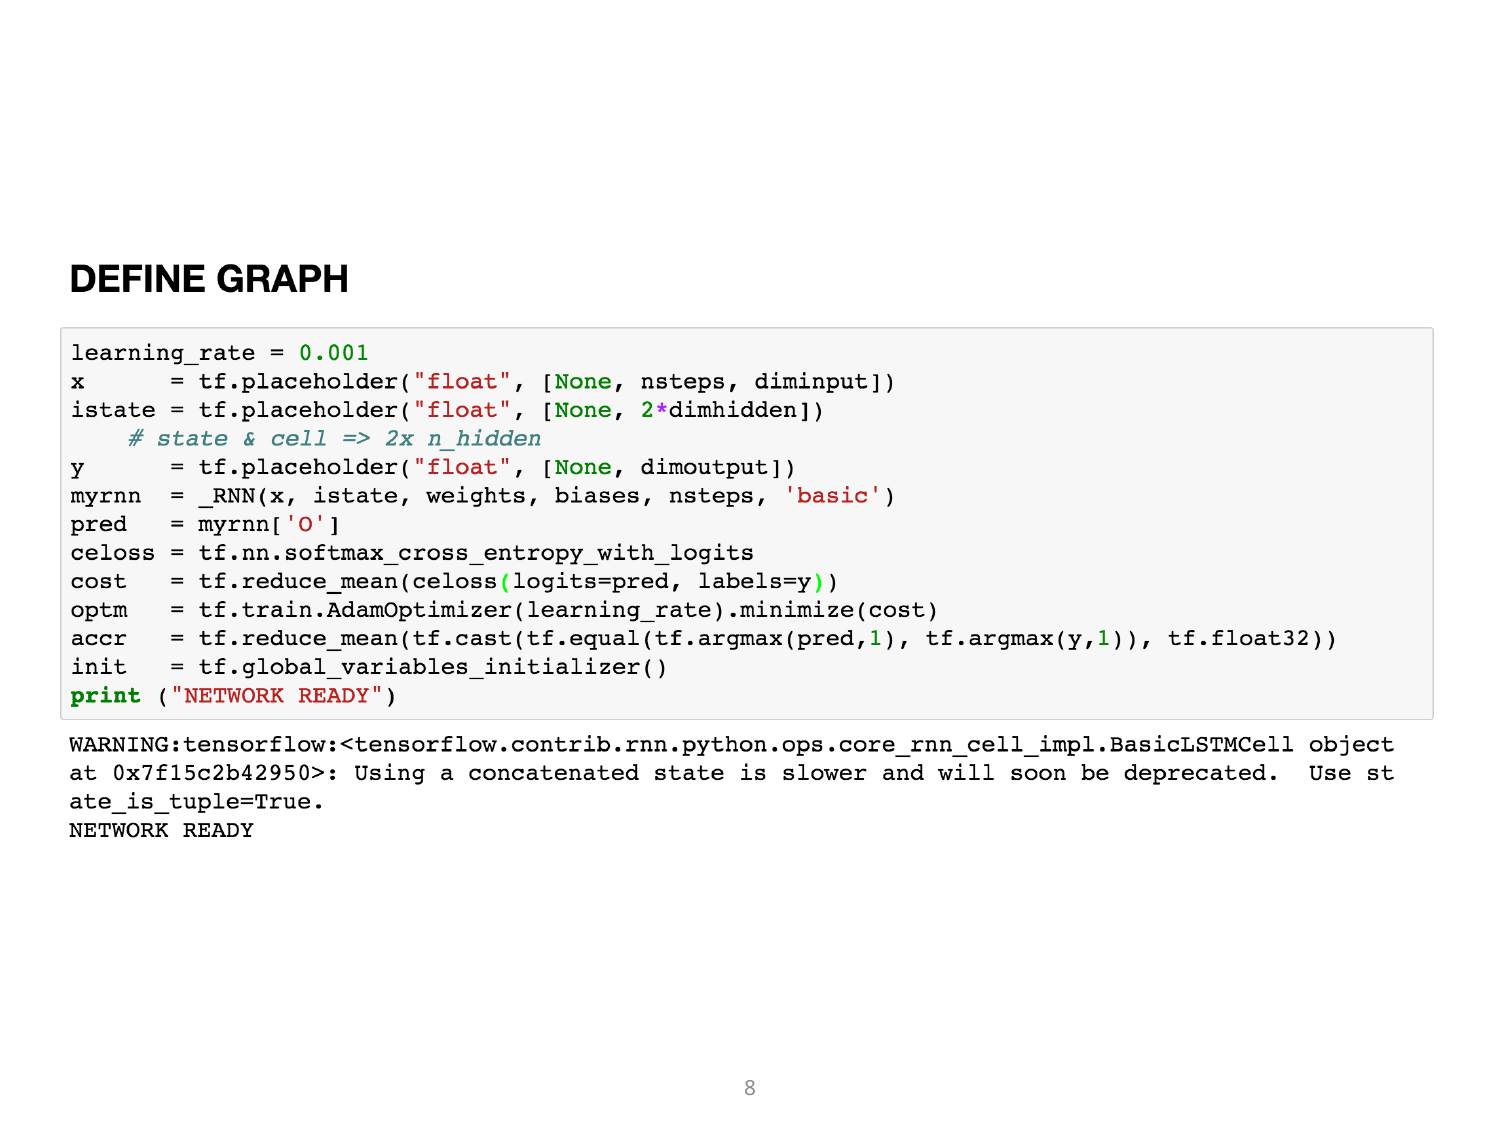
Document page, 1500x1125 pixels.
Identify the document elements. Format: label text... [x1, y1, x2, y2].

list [52, 248, 1448, 853]
slide_number 8 [575, 1058, 925, 1119]
